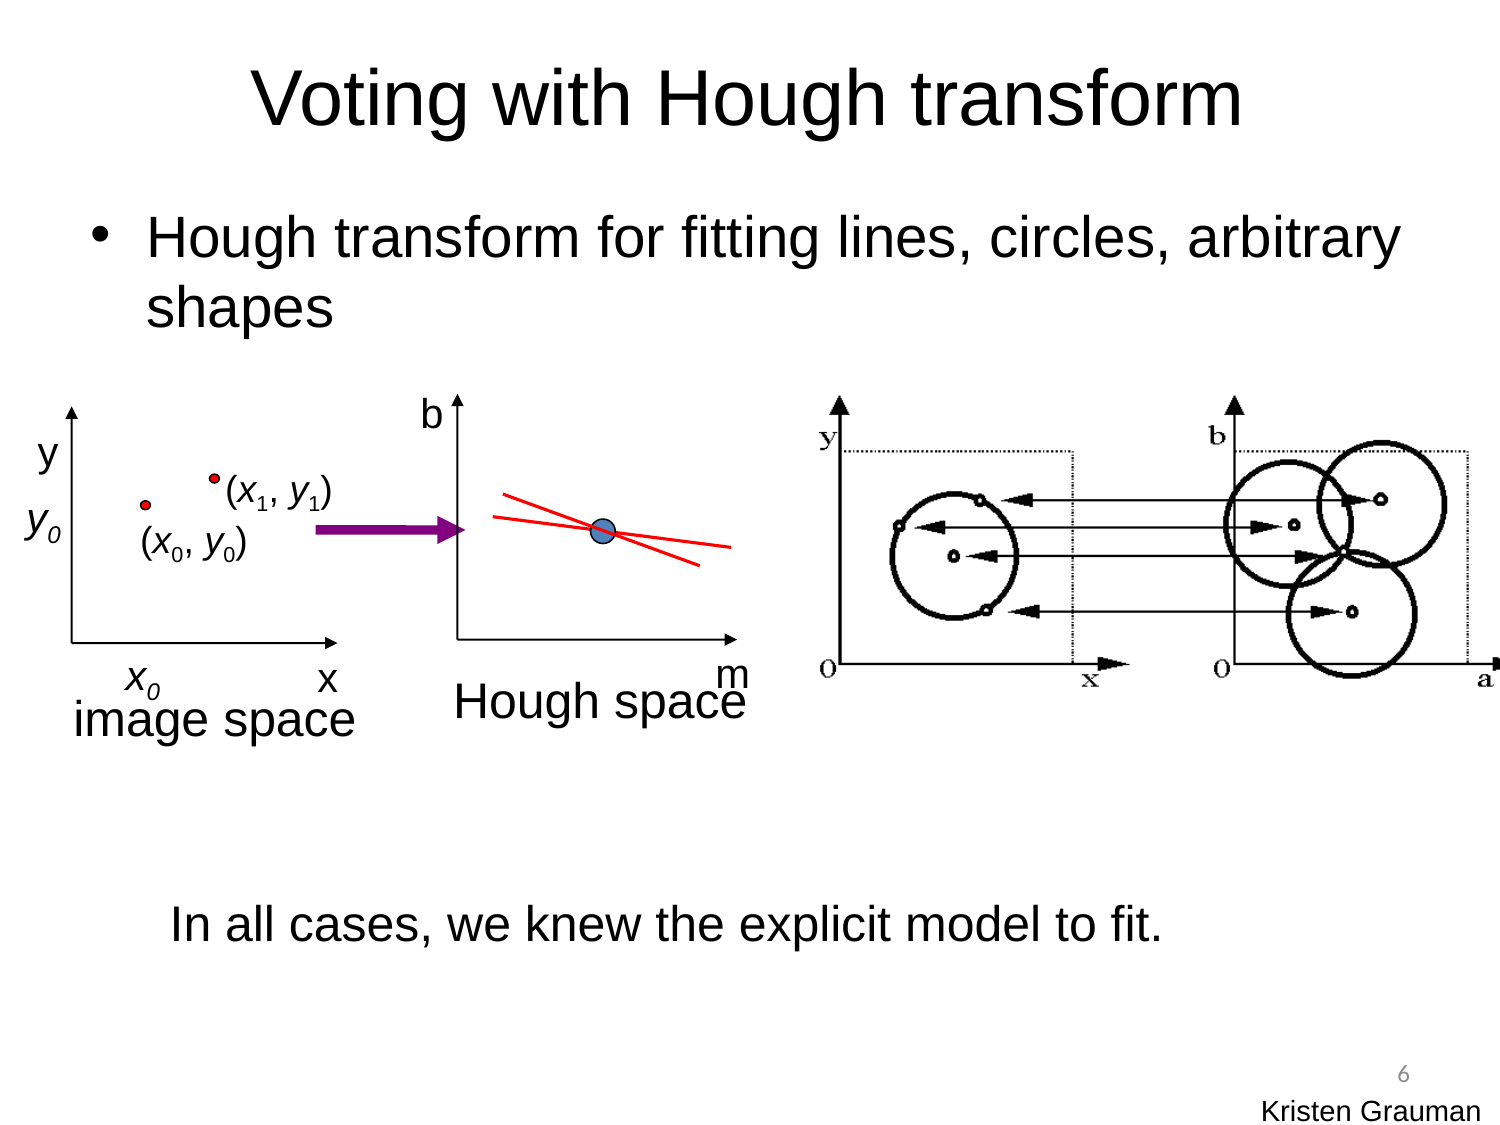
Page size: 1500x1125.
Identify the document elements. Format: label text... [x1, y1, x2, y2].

text_box In all cases, we knew the explicit model to fit. [154, 883, 1355, 959]
slide_number 6 [1074, 1042, 1425, 1103]
list Hough transform for fitting lines, circles, arbitrary shapes [74, 190, 1426, 934]
text_box Kristen Grauman [1246, 1084, 1500, 1125]
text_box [802, 389, 1500, 698]
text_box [409, 379, 760, 724]
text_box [17, 406, 349, 733]
title Voting with Hough transform [72, 0, 1424, 188]
